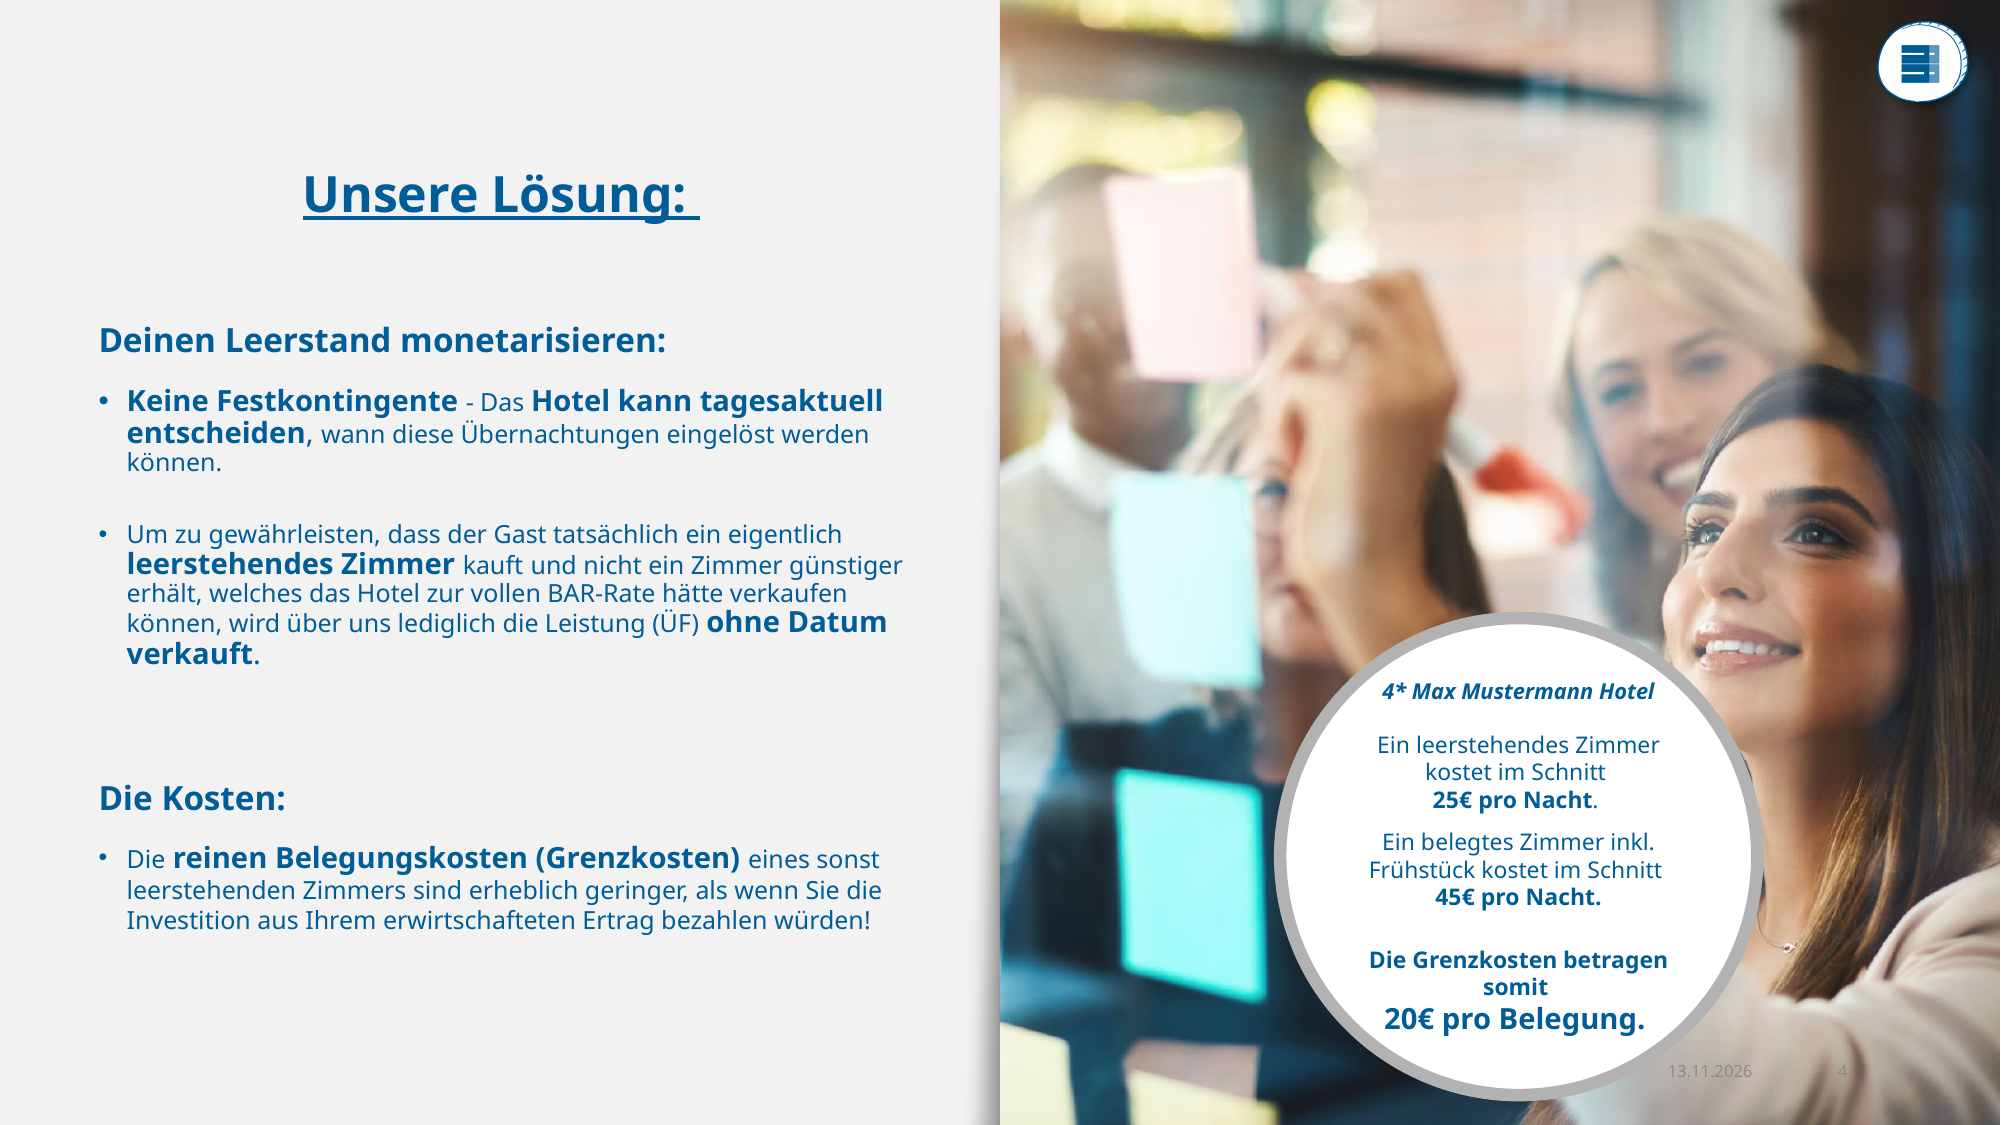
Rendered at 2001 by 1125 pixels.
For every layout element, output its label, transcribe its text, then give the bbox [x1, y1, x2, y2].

picture [931, 0, 2000, 1125]
text_box Um zu gewährleisten, dass der Gast tatsächlich ein eigentlich leerstehendes Zimmer kauft und nicht ein Zimmer günstiger erhält, welches das Hotel zur vollen BAR-Rate hätte verkaufen können, wird über uns lediglich die Leistung (ÜF) ohne Datum verkauft. [83, 515, 931, 705]
text_box Die Kosten: Die reinen Belegungskosten (Grenzkosten) eines sonst leerstehenden Zimmers sind erheblich geringer, als wenn Sie die Investition aus Ihrem erwirtschafteten Ertrag bezahlen würden! [83, 769, 931, 942]
text_box Deinen Leerstand monetarisieren: Keine Festkontingente - Das Hotel kann tagesaktuell entscheiden, wann diese Übernachtungen eingelöst werden können. [83, 316, 931, 484]
text_box Unsere Lösung: [37, 161, 966, 231]
